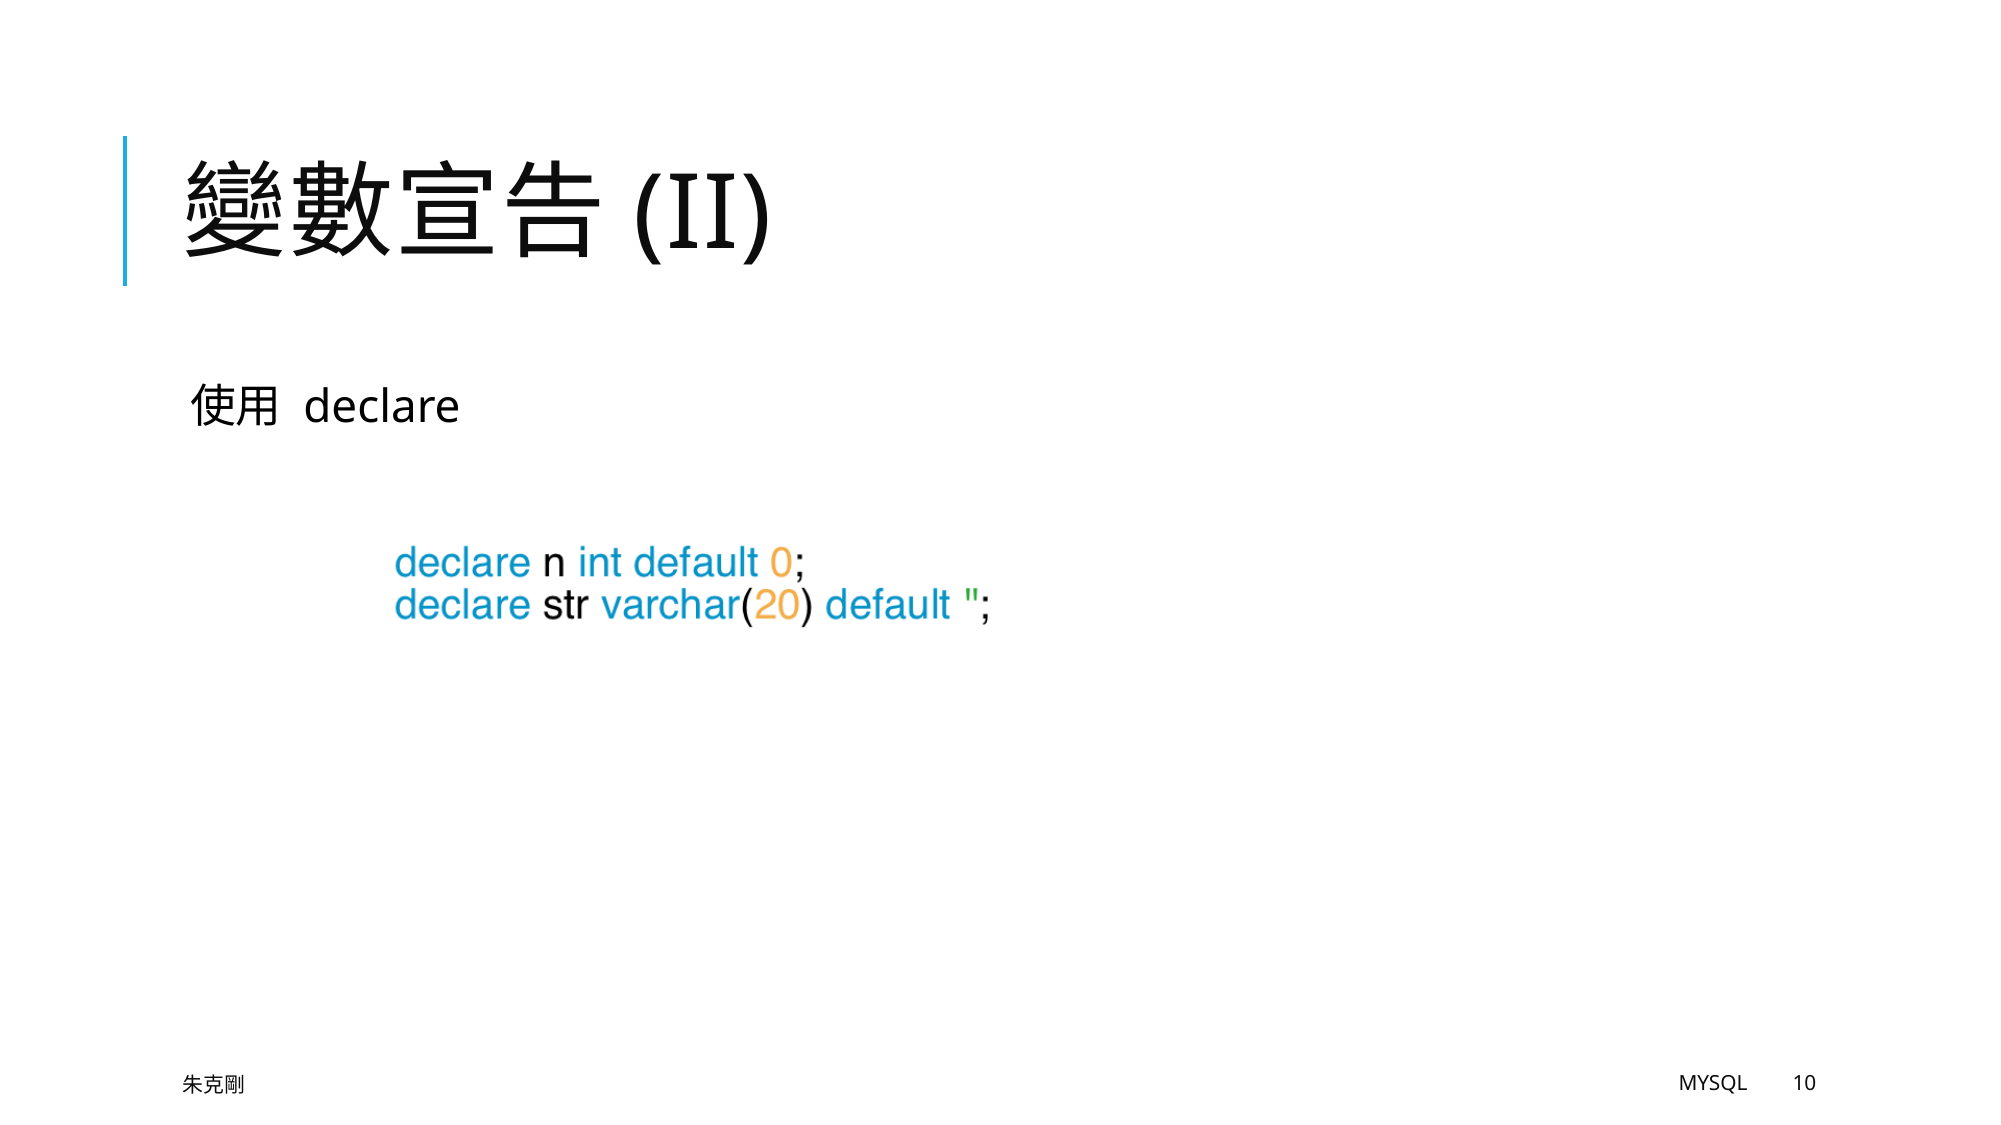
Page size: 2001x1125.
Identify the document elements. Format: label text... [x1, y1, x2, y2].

footer MySQL [794, 1061, 1763, 1107]
slide_number 朱克剛 [168, 1061, 522, 1107]
list 使用 declare [168, 375, 1763, 1035]
picture [380, 532, 1013, 646]
title 變數宣告(II) [168, 96, 1763, 342]
slide_number 10 [1777, 1061, 1938, 1107]
